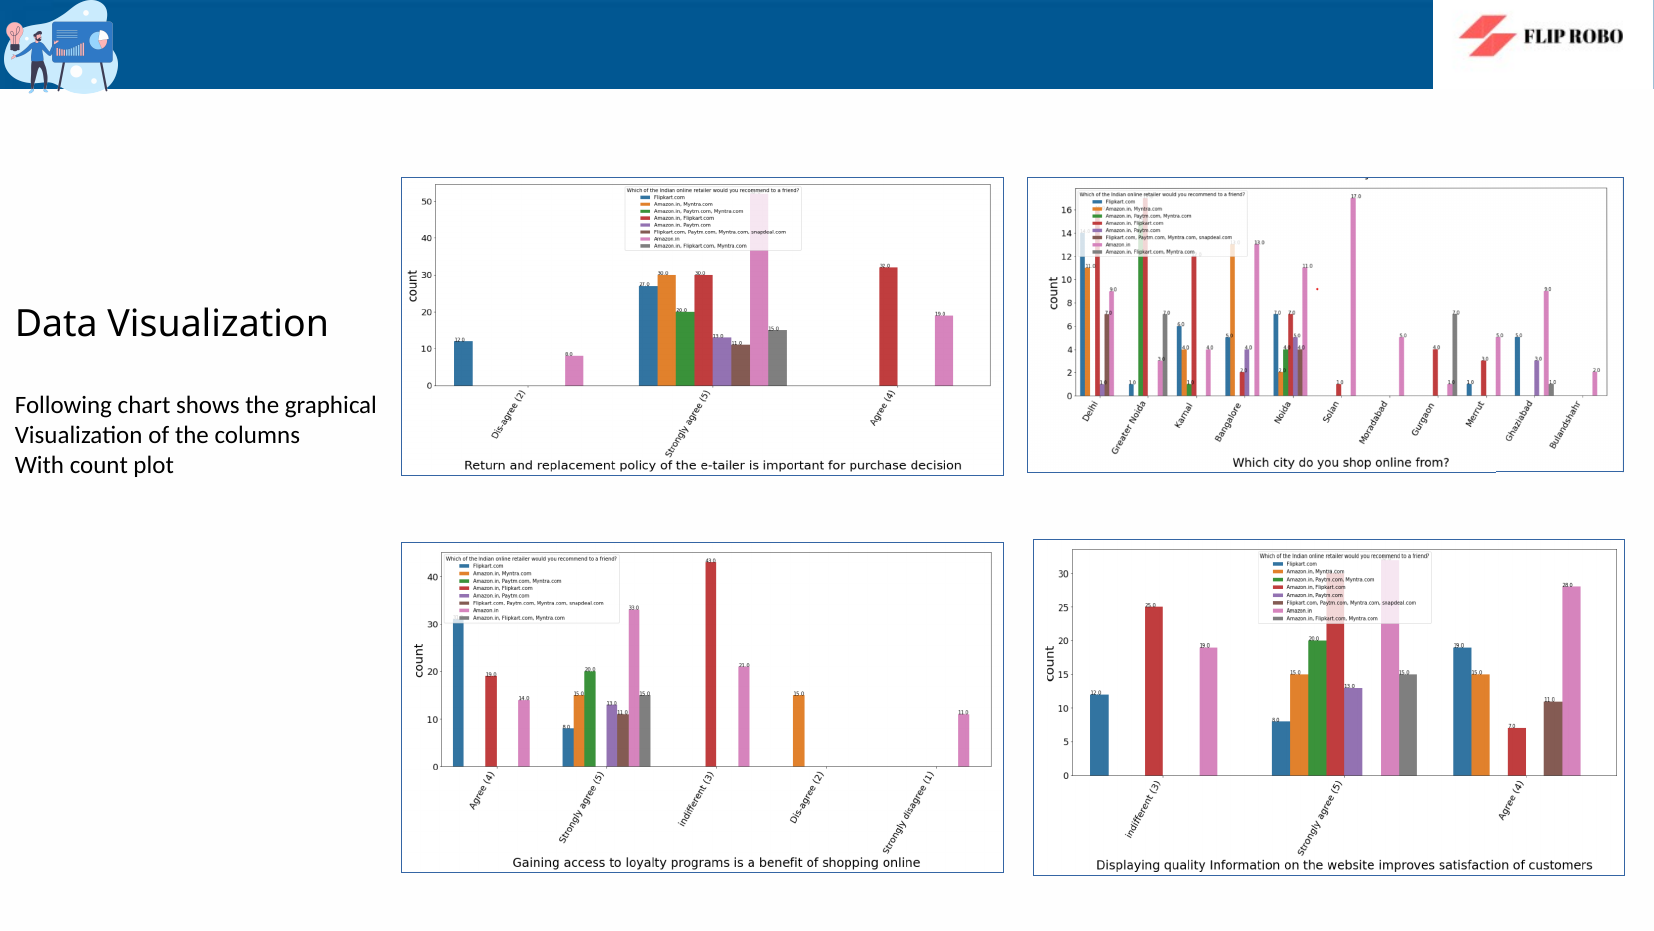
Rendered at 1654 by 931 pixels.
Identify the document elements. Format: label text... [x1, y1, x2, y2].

text_box Data Visualization Following chart shows the graphical Visualization of the columns With count plot [0, 291, 402, 857]
picture [401, 176, 1005, 476]
picture [1033, 539, 1625, 877]
picture [401, 542, 1005, 873]
picture [1027, 177, 1624, 473]
picture [0, 0, 1654, 94]
